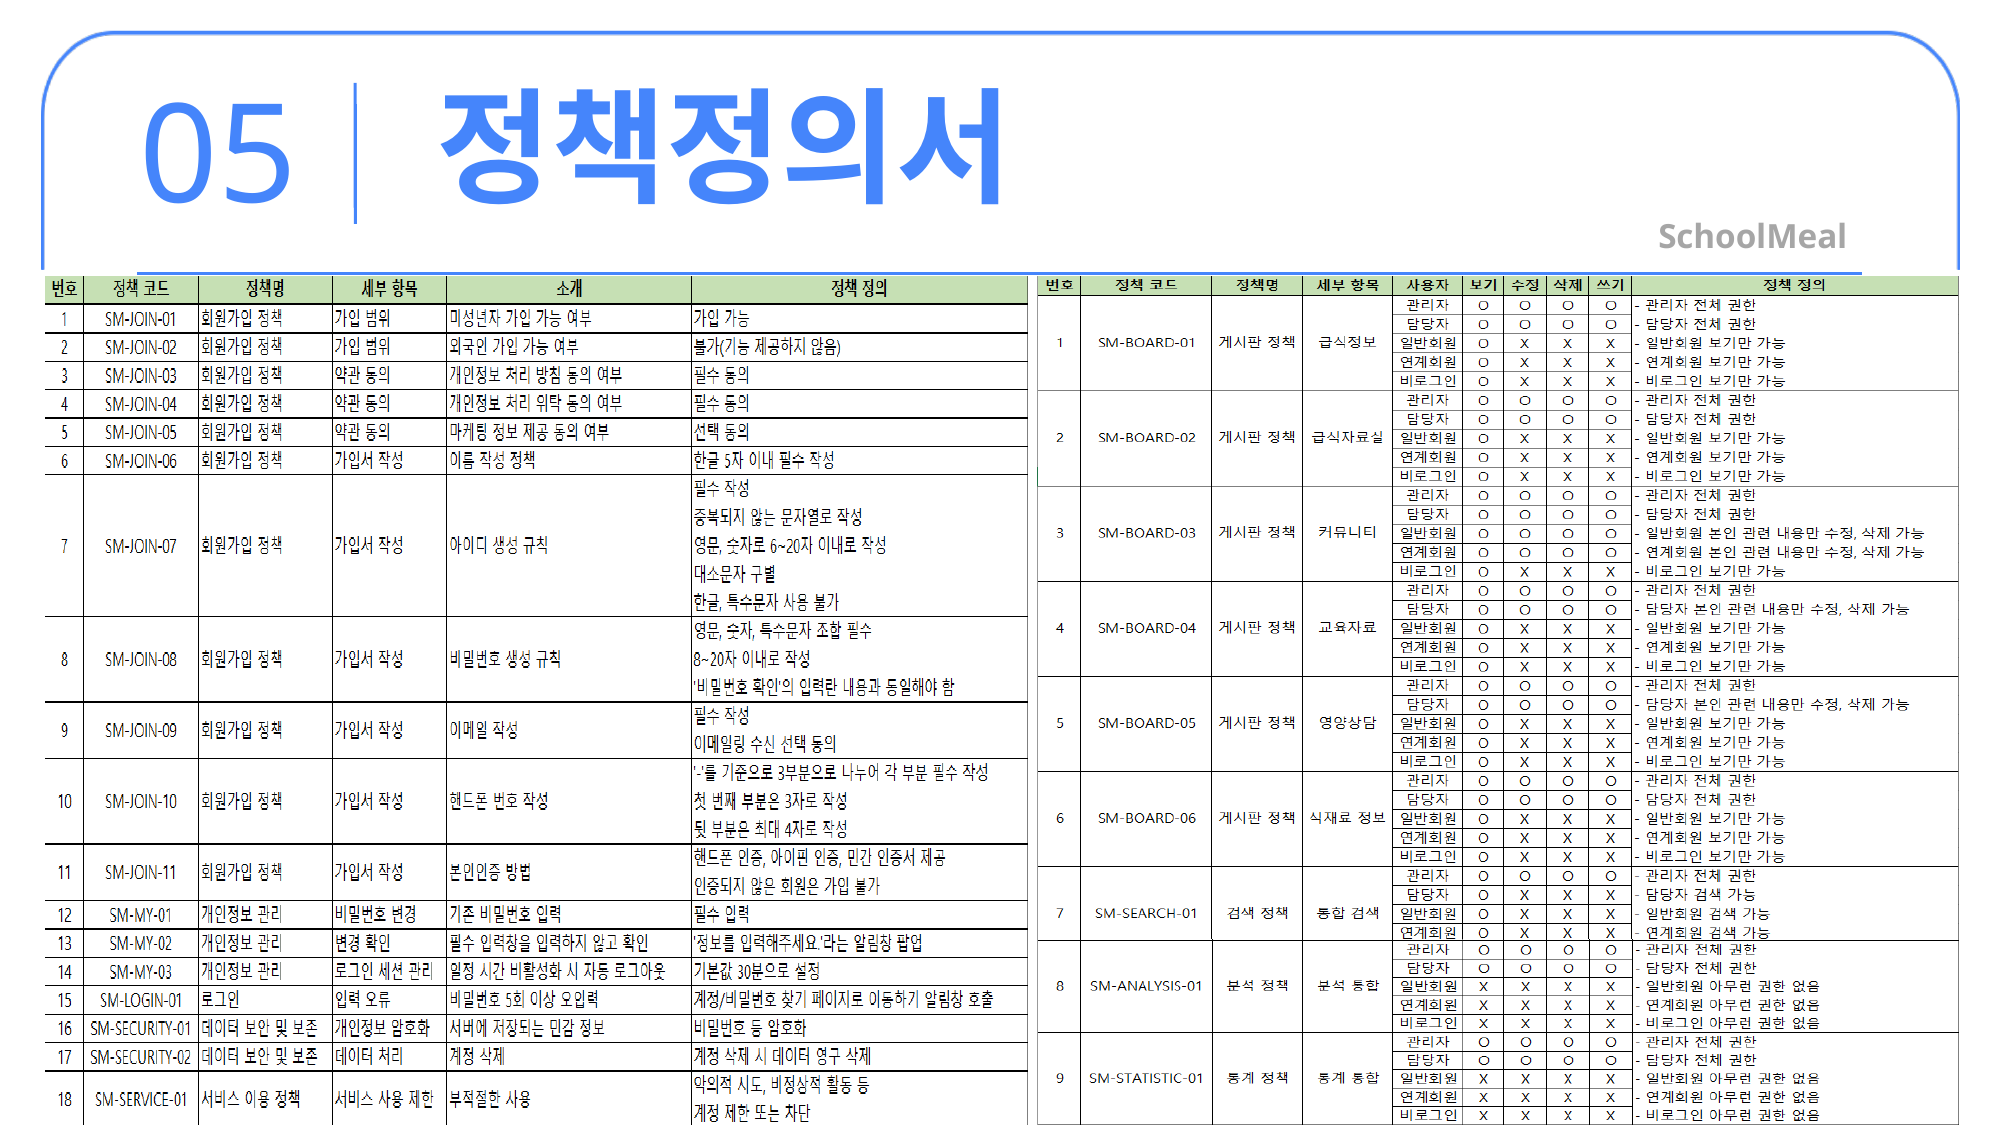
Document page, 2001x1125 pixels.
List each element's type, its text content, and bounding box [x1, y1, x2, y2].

text_box 05 [85, 57, 351, 237]
picture [45, 276, 1028, 1125]
picture [43, 31, 1959, 270]
picture [1037, 275, 1959, 1125]
title 정책정의서 [421, 44, 1857, 263]
